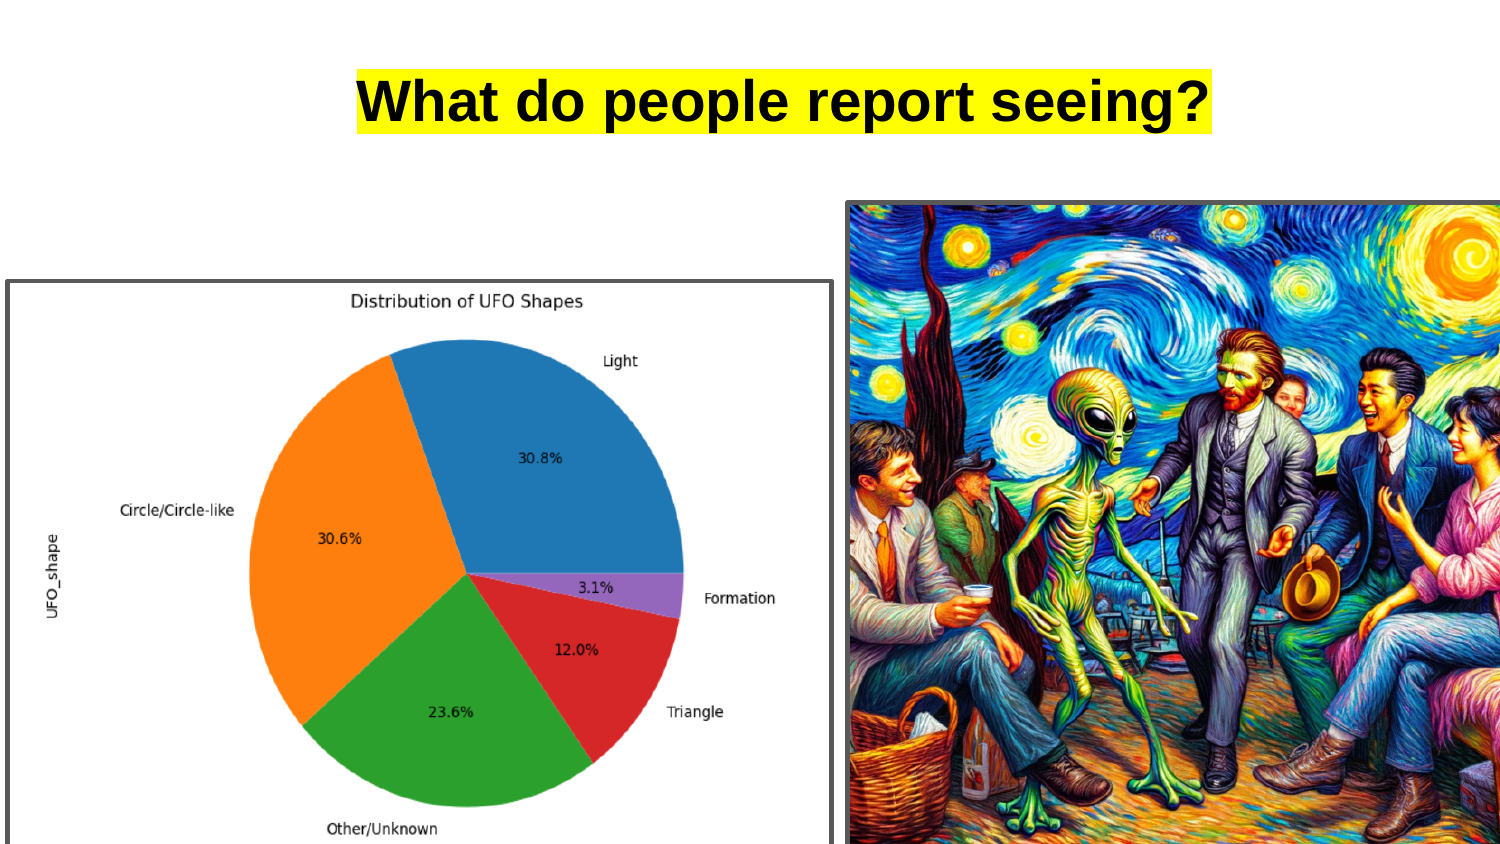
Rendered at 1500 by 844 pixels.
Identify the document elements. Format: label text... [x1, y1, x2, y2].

picture [849, 204, 1500, 844]
text_box What do people report seeing? [105, 38, 1464, 140]
picture [1392, 204, 1400, 213]
picture [9, 283, 830, 844]
